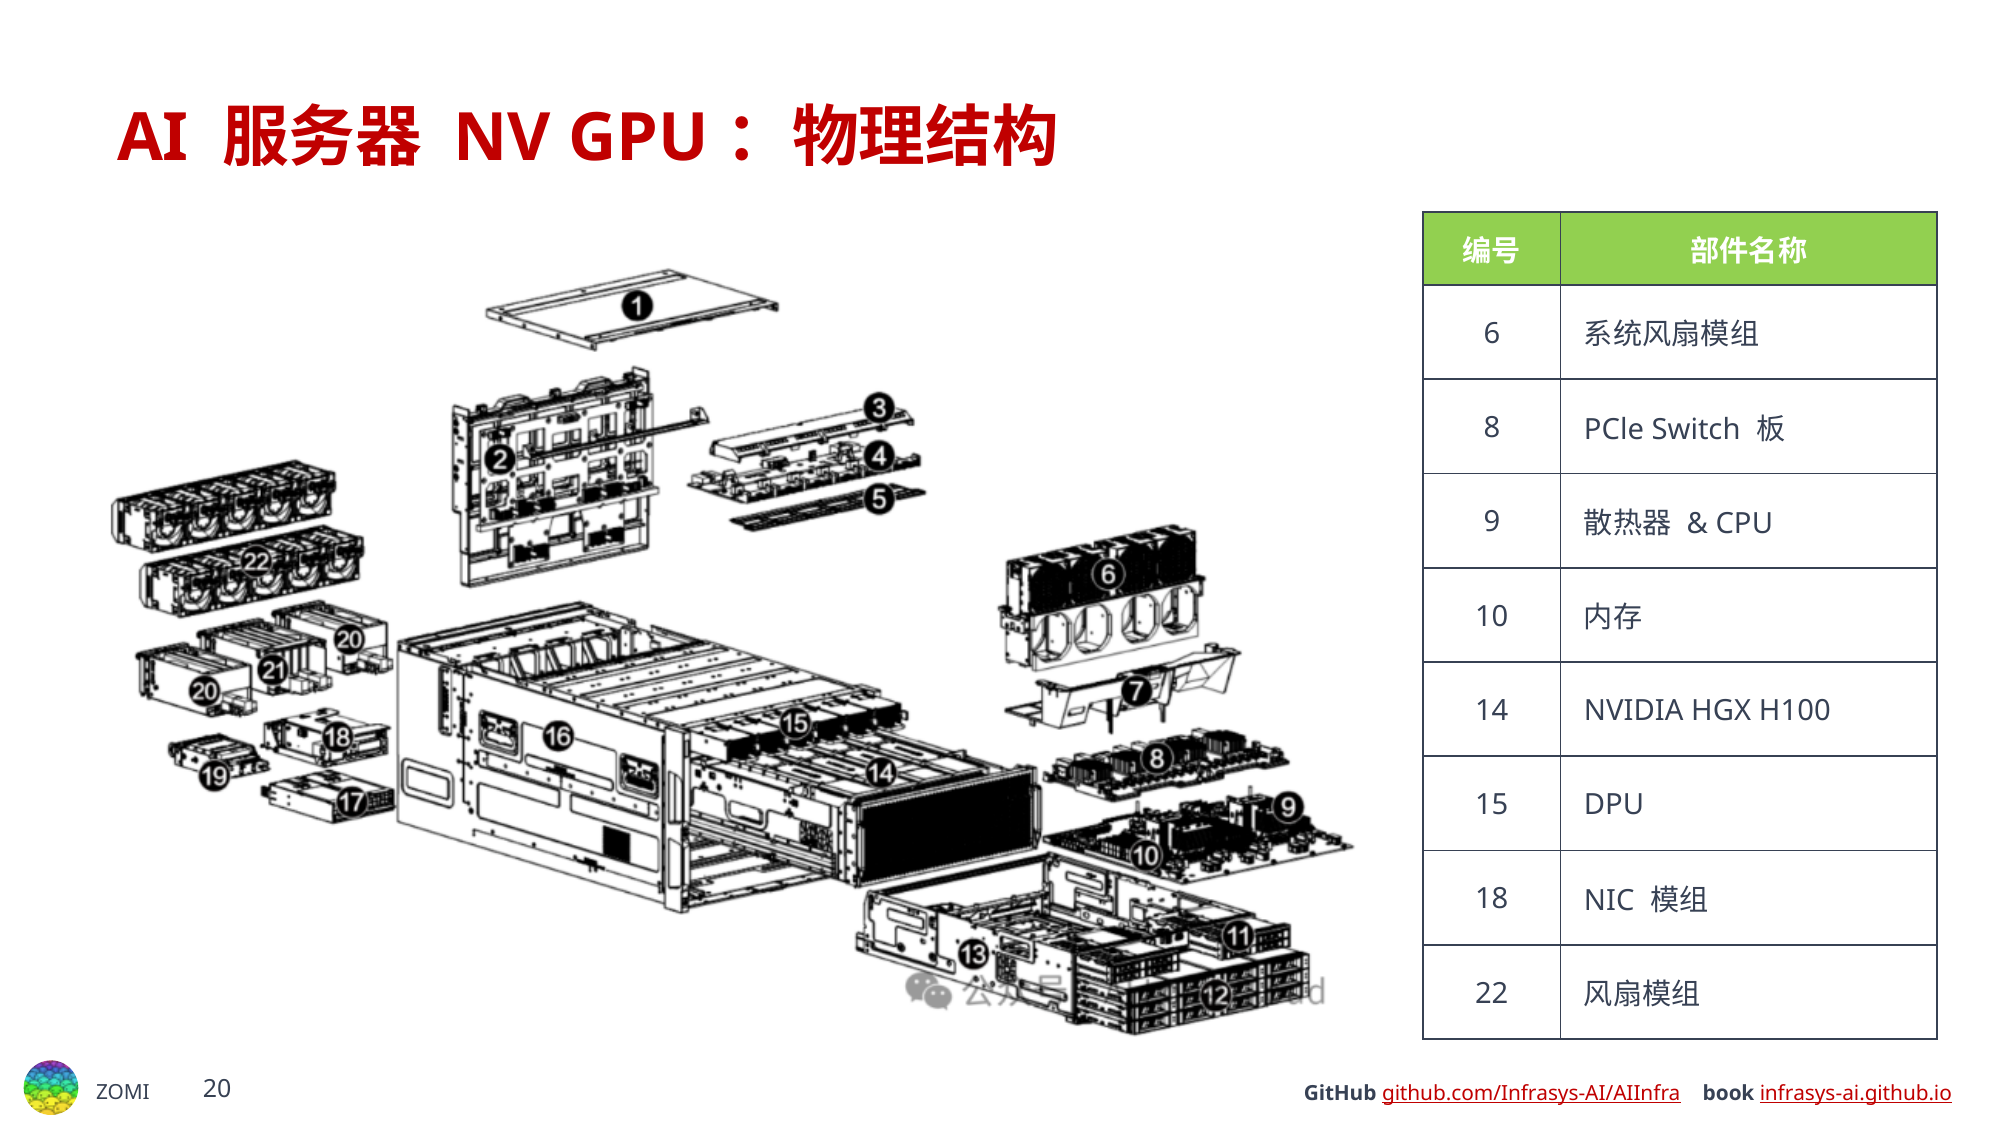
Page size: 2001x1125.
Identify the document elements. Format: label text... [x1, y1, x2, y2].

table_cell 15 [1424, 757, 1560, 850]
title AI 服务器 NV GPU：物理结构 [102, 85, 1901, 183]
table_cell 散热器 & CPU [1561, 474, 1936, 567]
table_cell 内存 [1561, 569, 1936, 661]
table_cell 系统风扇模组 [1561, 286, 1936, 378]
table_cell DPU [1561, 757, 1936, 850]
table_cell 18 [1424, 851, 1560, 944]
picture [23, 1060, 79, 1115]
table_cell 9 [1424, 474, 1560, 567]
table_cell 风扇模组 [1561, 946, 1936, 1038]
table_cell NVIDIA HGX H100 [1561, 663, 1936, 755]
table_cell 14 [1424, 663, 1560, 755]
table_cell 10 [1424, 569, 1560, 661]
table_cell 22 [1424, 946, 1560, 1038]
table_cell 6 [1424, 286, 1560, 378]
table_cell NIC 模组 [1561, 851, 1936, 944]
picture [82, 207, 1404, 1043]
table_cell PCle Switch 板 [1561, 380, 1936, 473]
table_header 编号 [1424, 213, 1560, 284]
table_header 部件名称 [1561, 213, 1936, 284]
table_cell 8 [1424, 380, 1560, 473]
